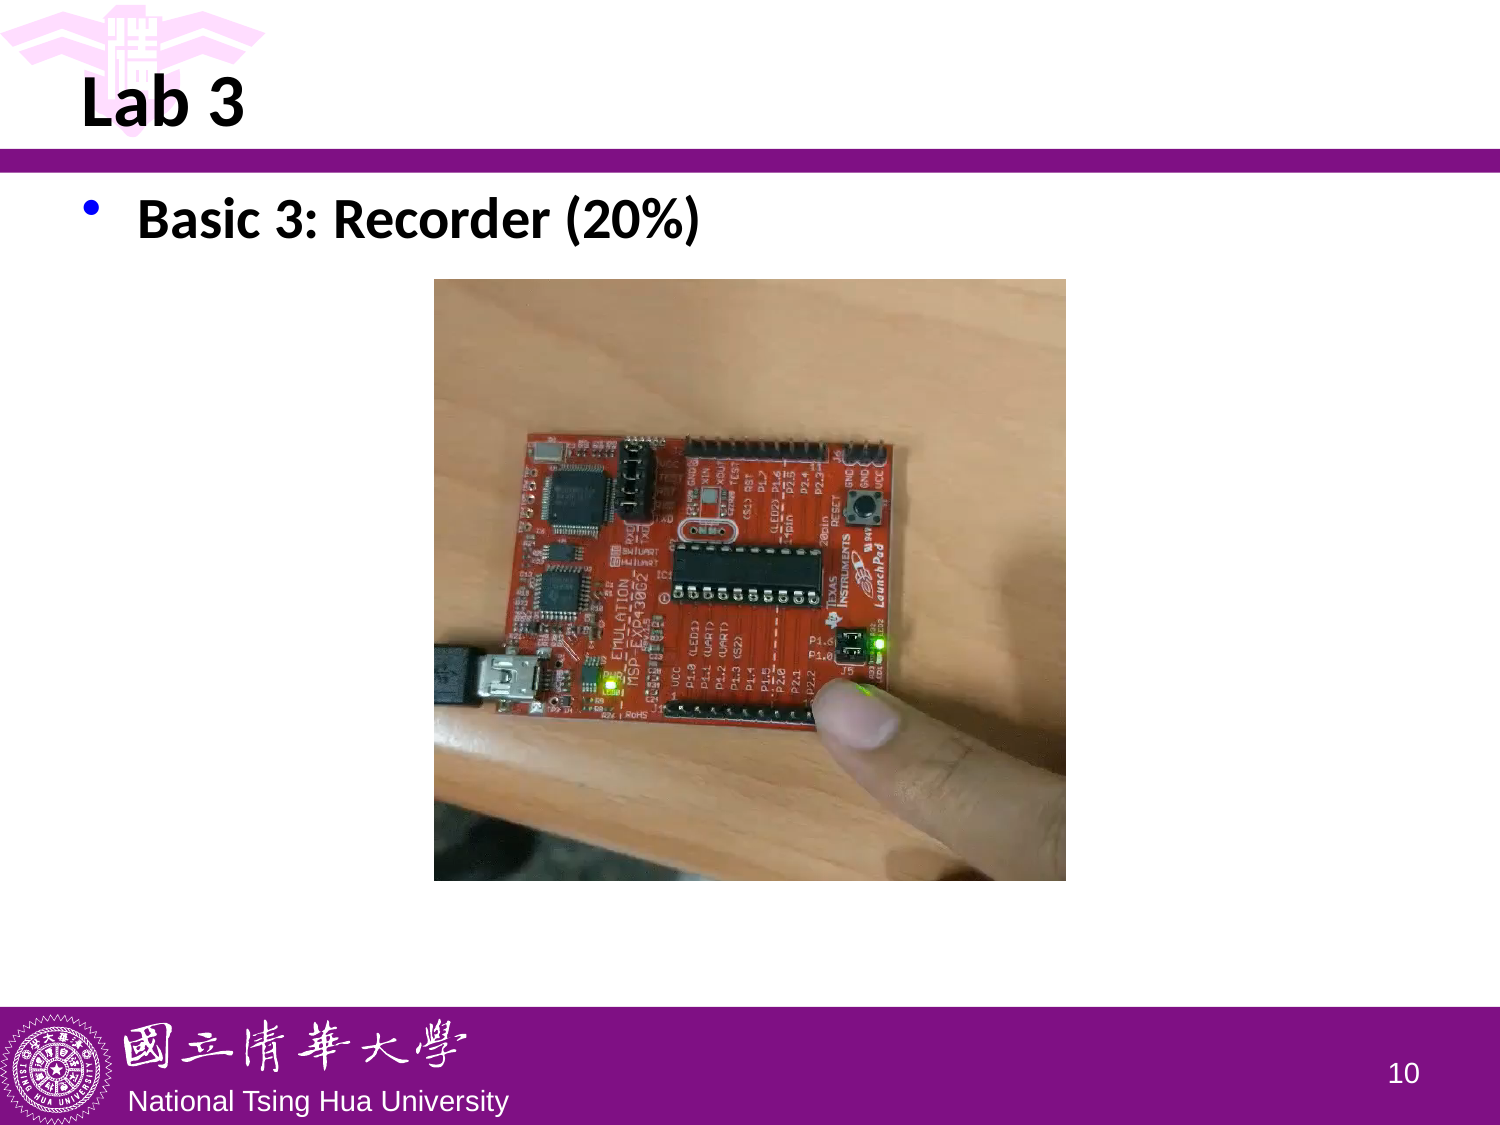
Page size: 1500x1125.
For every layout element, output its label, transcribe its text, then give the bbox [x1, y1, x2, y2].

title Lab 3 [66, 37, 1436, 149]
slide_number 9 [1122, 1021, 1436, 1097]
list Basic 3: Recorder (20%) [66, 172, 1436, 1003]
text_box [433, 278, 1067, 882]
